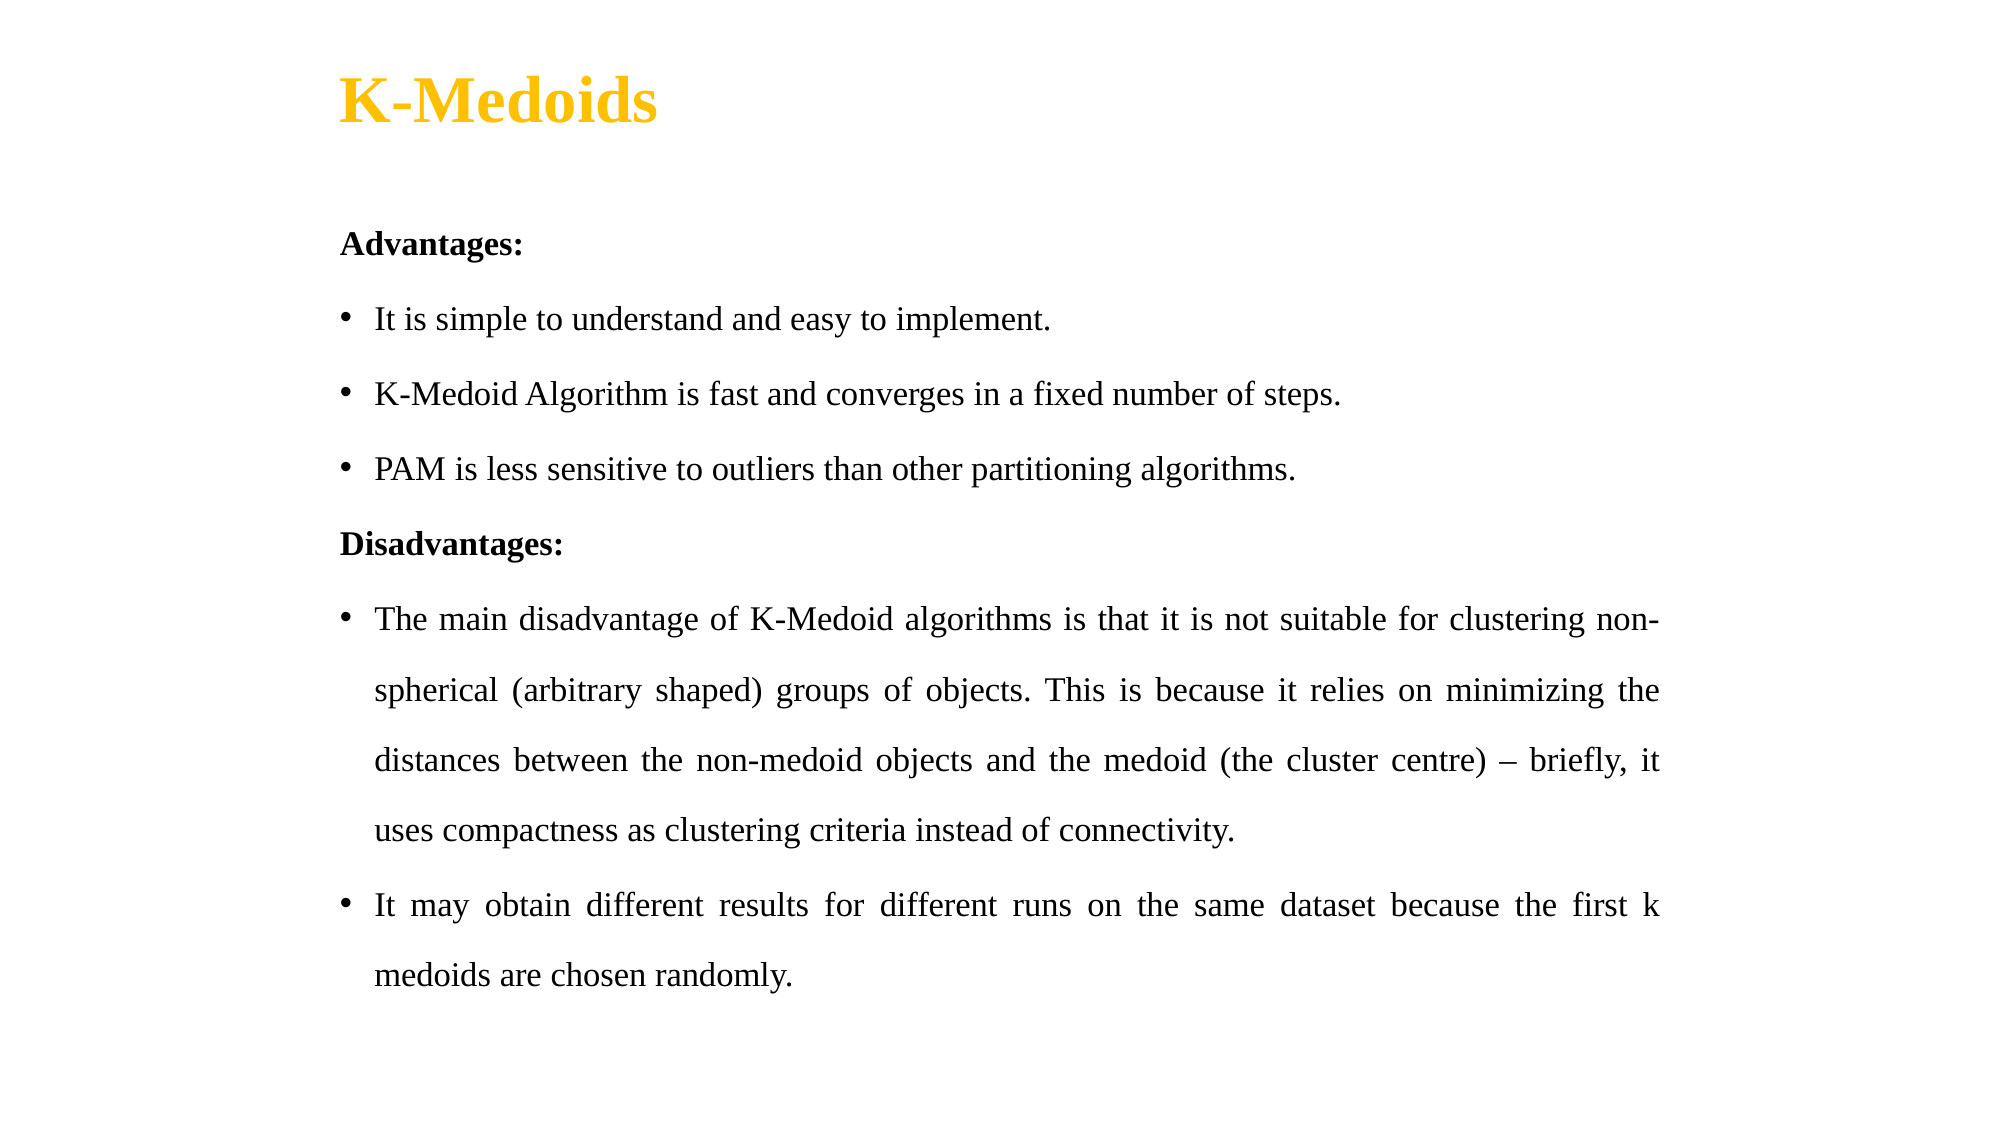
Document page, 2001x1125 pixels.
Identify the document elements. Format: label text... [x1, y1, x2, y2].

title K-Medoids [324, 7, 1675, 195]
list Advantages: It is simple to understand and easy to implement. K-Medoid Algorithm is fast and converges in a fixed number of steps. PAM is less sensitive to outliers than other partitioning algorithms. Disadvantages: The main disadvantage of K-Medoid algorithms is that it is not suitable for clustering non-spherical (arbitrary shaped) groups of objects. This is because it relies on minimizing the distances between the non-medoid objects and the medoid (the cluster centre) – briefly, it uses compactness as clustering criteria instead of connectivity. It may obtain different results for different runs on the same dataset because the first k medoids are chosen randomly. [324, 195, 1675, 1035]
